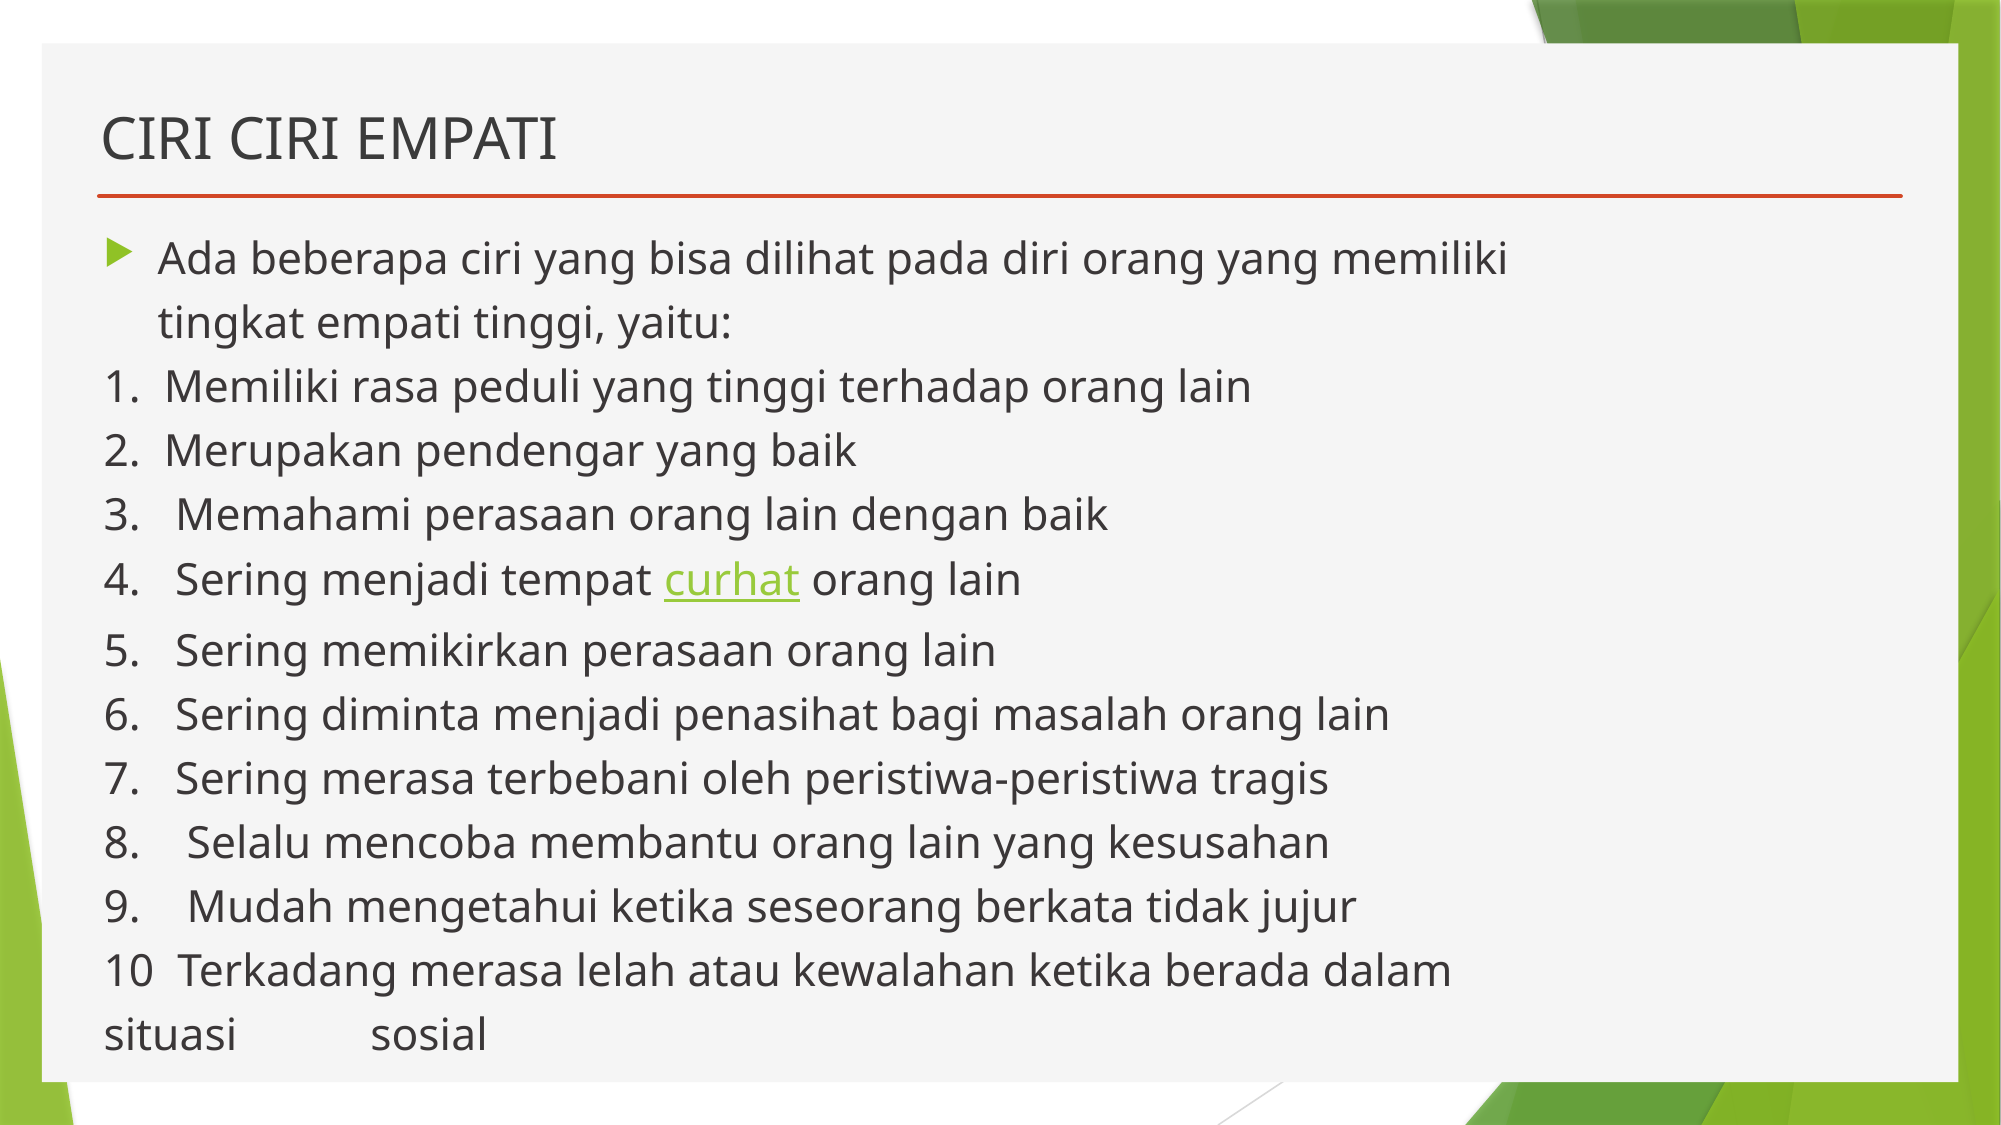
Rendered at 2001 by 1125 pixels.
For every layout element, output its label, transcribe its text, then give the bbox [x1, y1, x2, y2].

list Ada beberapa ciri yang bisa dilihat pada diri orang yang memiliki tingkat empati tinggi, yaitu: 1. Memiliki rasa peduli yang tinggi terhadap orang lain 2. Merupakan pendengar yang baik 3. Memahami perasaan orang lain dengan baik 4. Sering menjadi tempat curhat orang lain 5. Sering memikirkan perasaan orang lain 6. Sering diminta menjadi penasihat bagi masalah orang lain 7. Sering merasa terbebani oleh peristiwa-peristiwa tragis 8. Selalu mencoba membantu orang lain yang kesusahan 9. Mudah mengetahui ketika seseorang berkata tidak jujur 10 Terkadang merasa lelah atau kewalahan ketika berada dalam situasi sosial [88, 212, 1600, 1076]
title CIRI CIRI EMPATI [85, 73, 1214, 179]
